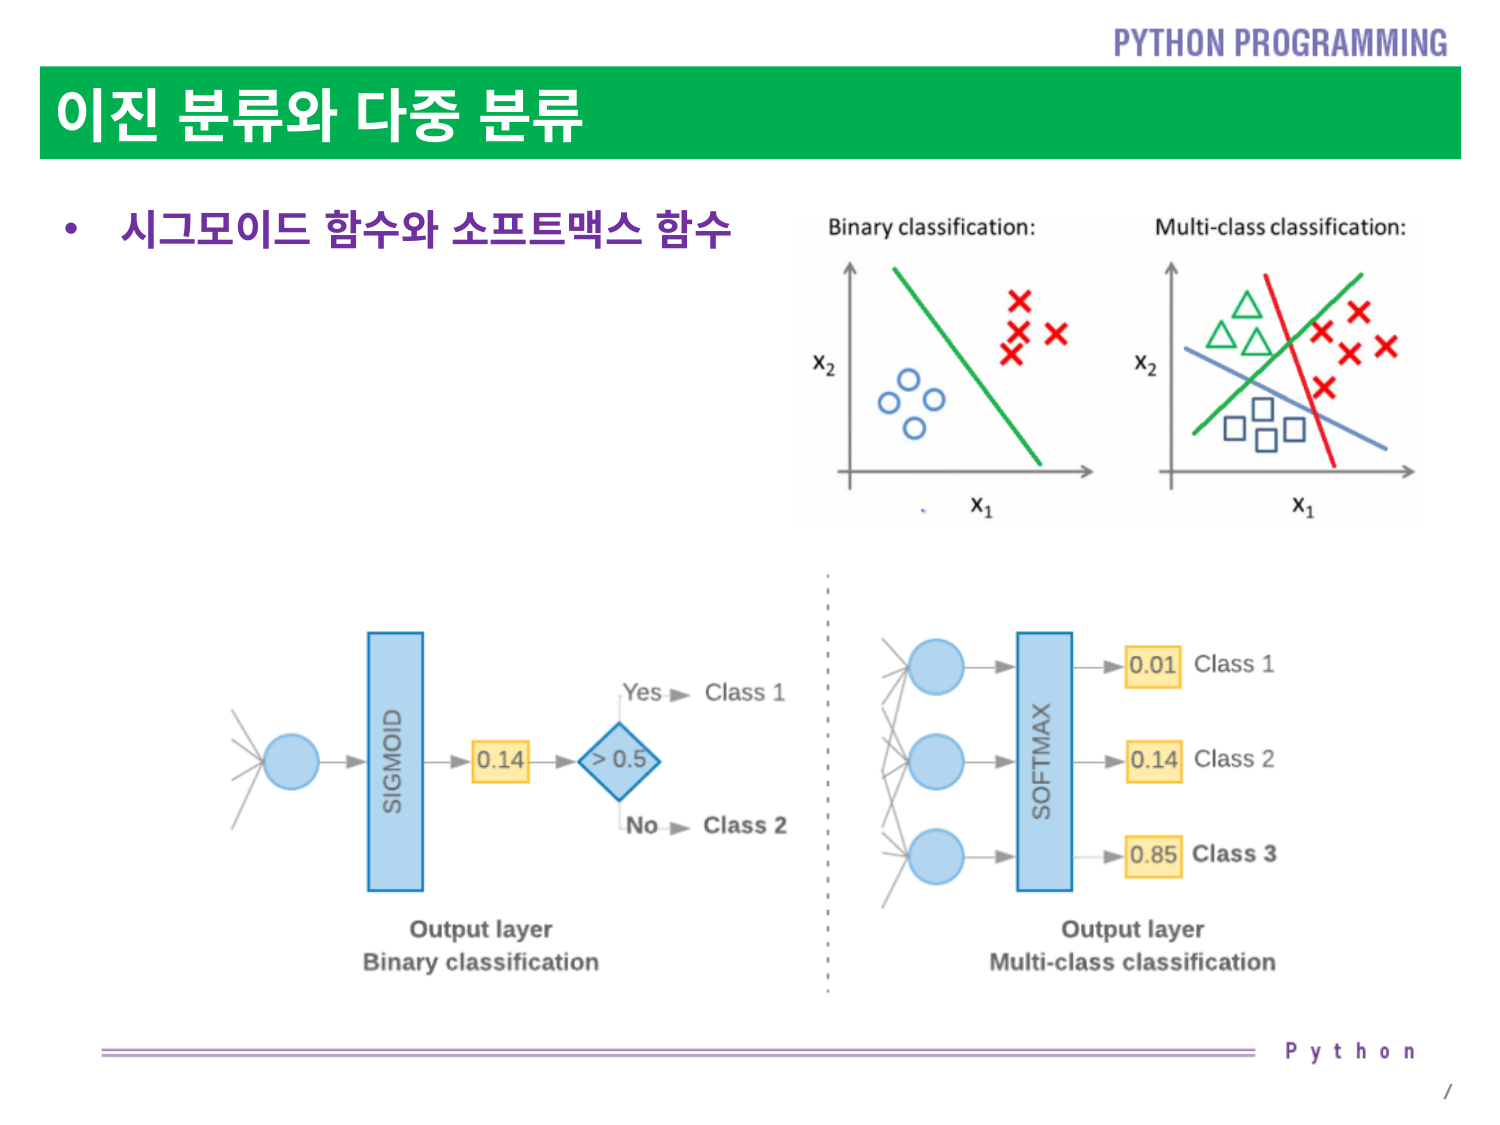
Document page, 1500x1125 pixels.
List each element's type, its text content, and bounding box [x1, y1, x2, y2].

list 시그모이드 함수와 소프트맥스 함수 [48, 195, 1461, 1041]
picture [797, 215, 1425, 525]
slide_number 7 [1119, 1071, 1470, 1112]
picture [18, 555, 1483, 1084]
picture [1106, 13, 1462, 66]
title 이진 분류와 다중 분류 [39, 76, 1444, 152]
